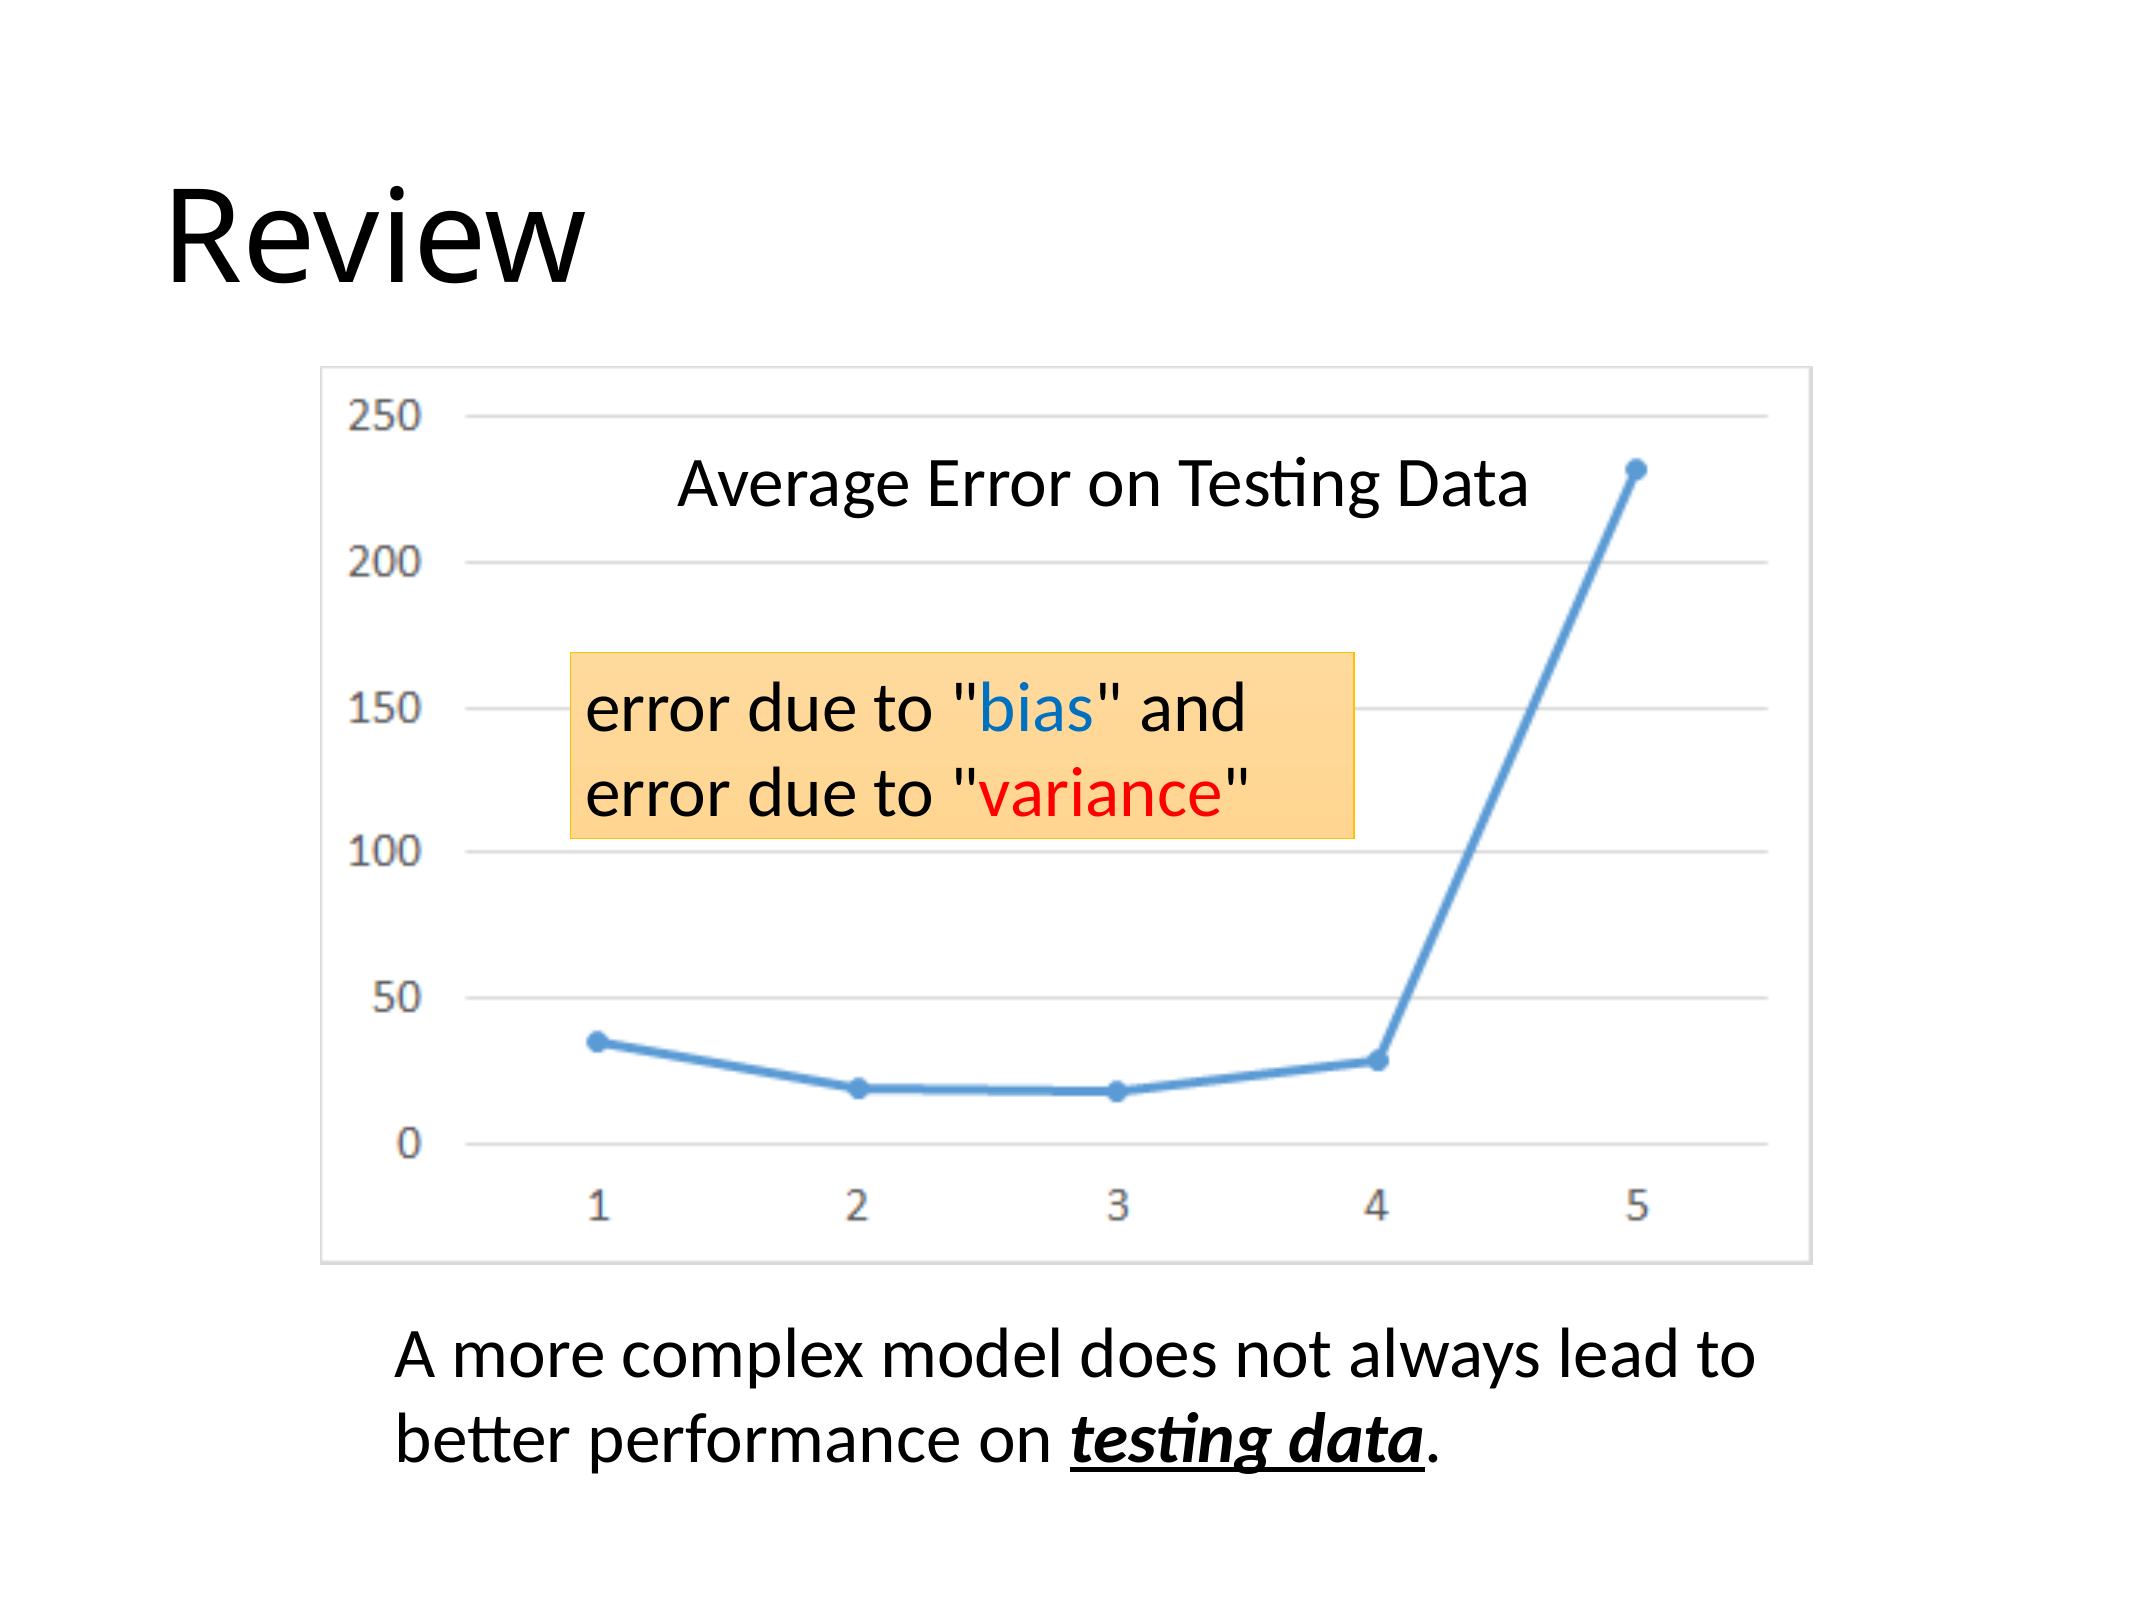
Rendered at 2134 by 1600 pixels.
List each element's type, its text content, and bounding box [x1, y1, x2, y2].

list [320, 366, 1813, 1265]
title Review [146, 85, 1987, 395]
text_box A more complex model does not always lead to better performance on testing data. [379, 1298, 1813, 1484]
